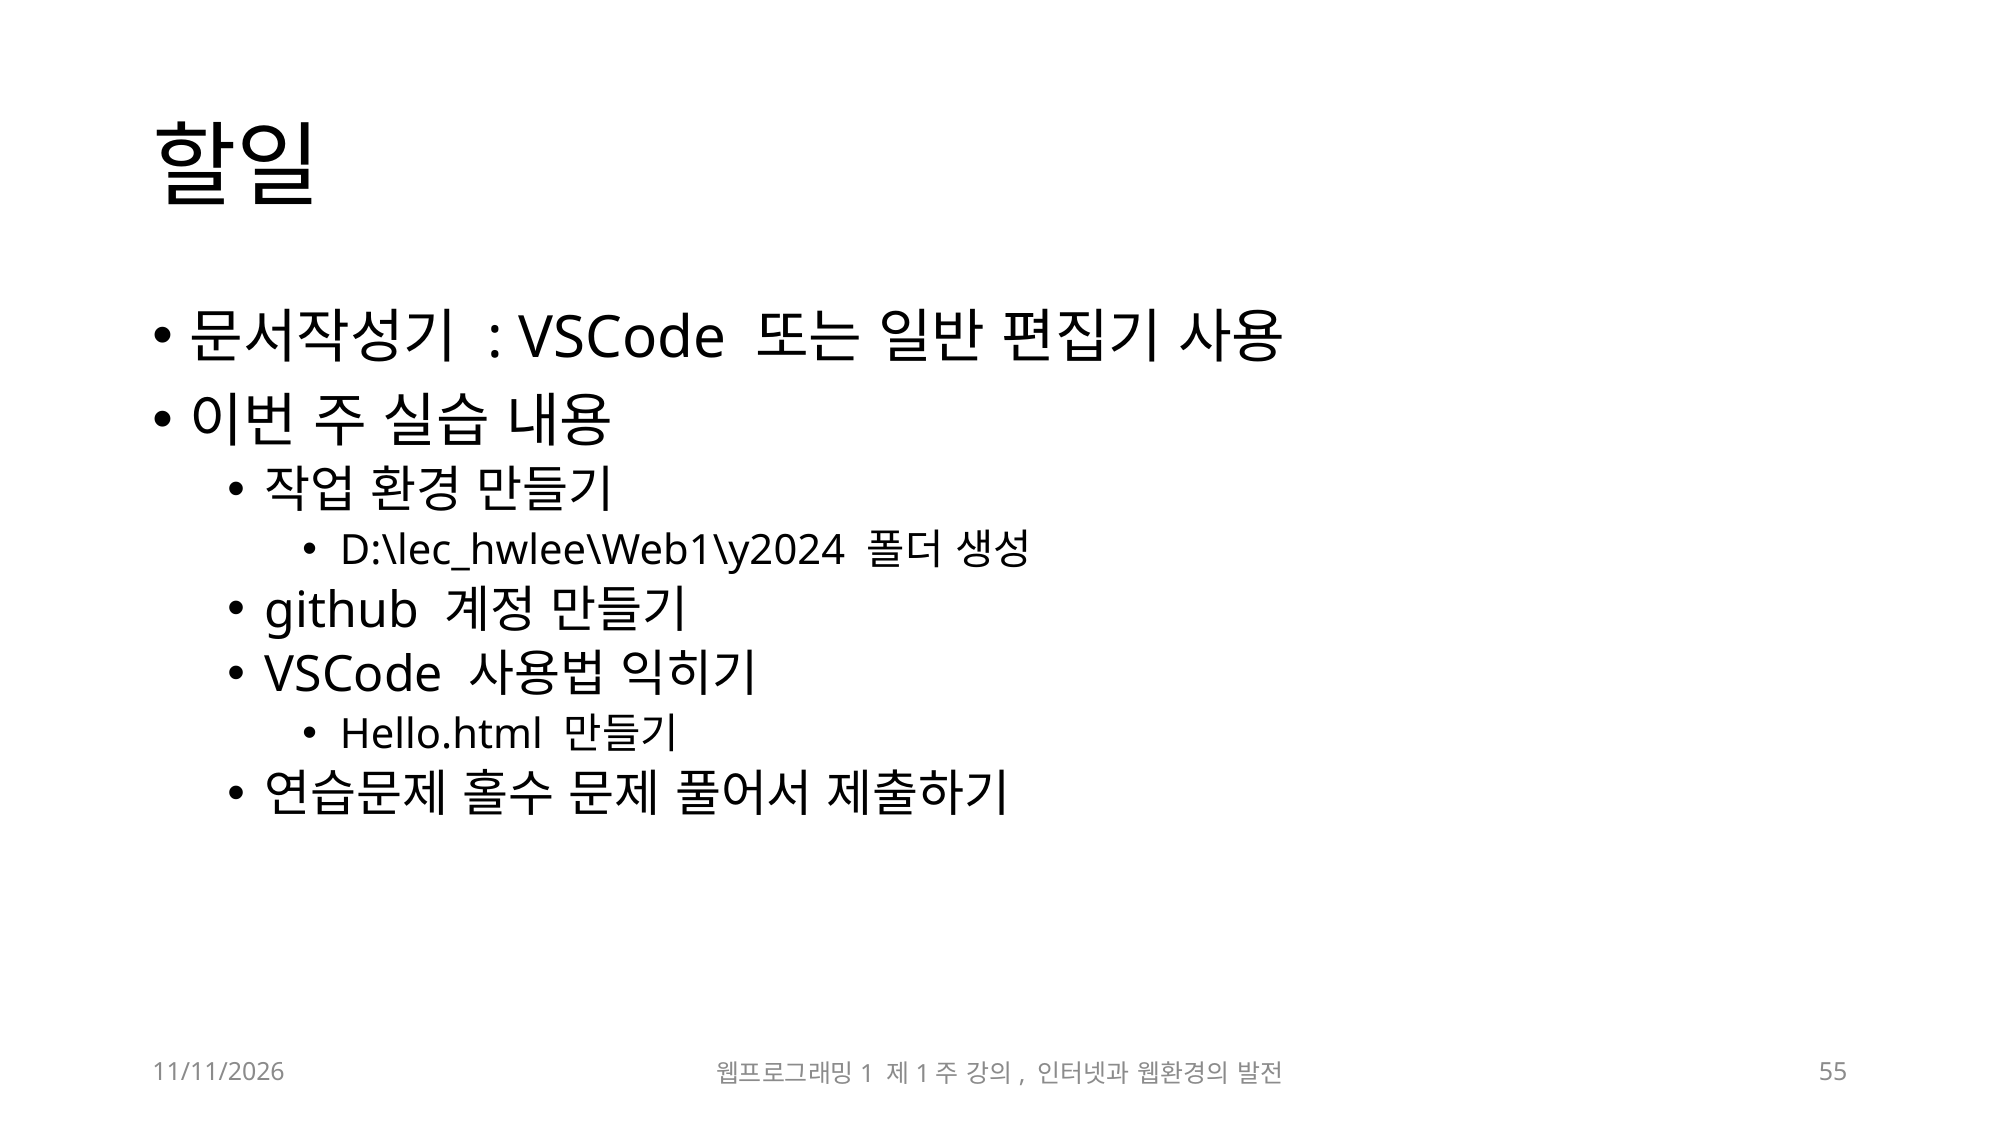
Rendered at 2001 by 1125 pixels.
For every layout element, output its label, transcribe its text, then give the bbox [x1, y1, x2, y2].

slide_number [137, 1042, 588, 1103]
footer 웹프로그래밍1 제1주 강의, 인터넷과 웹환경의 발전 [662, 1042, 1338, 1103]
slide_number 55 [1412, 1042, 1863, 1103]
list 문서작성기 : VSCode 또는 일반 편집기 사용 이번 주 실습 내용 작업 환경 만들기 D:\lec_hwlee\Web1\y2024 폴더 생성 github 계정 만들기 VSCode 사용법 익히기 Hello.html 만들기 연습문제 홀수 문제 풀어서 제출하기 [137, 299, 1863, 1014]
title 할일 [137, 59, 1863, 278]
